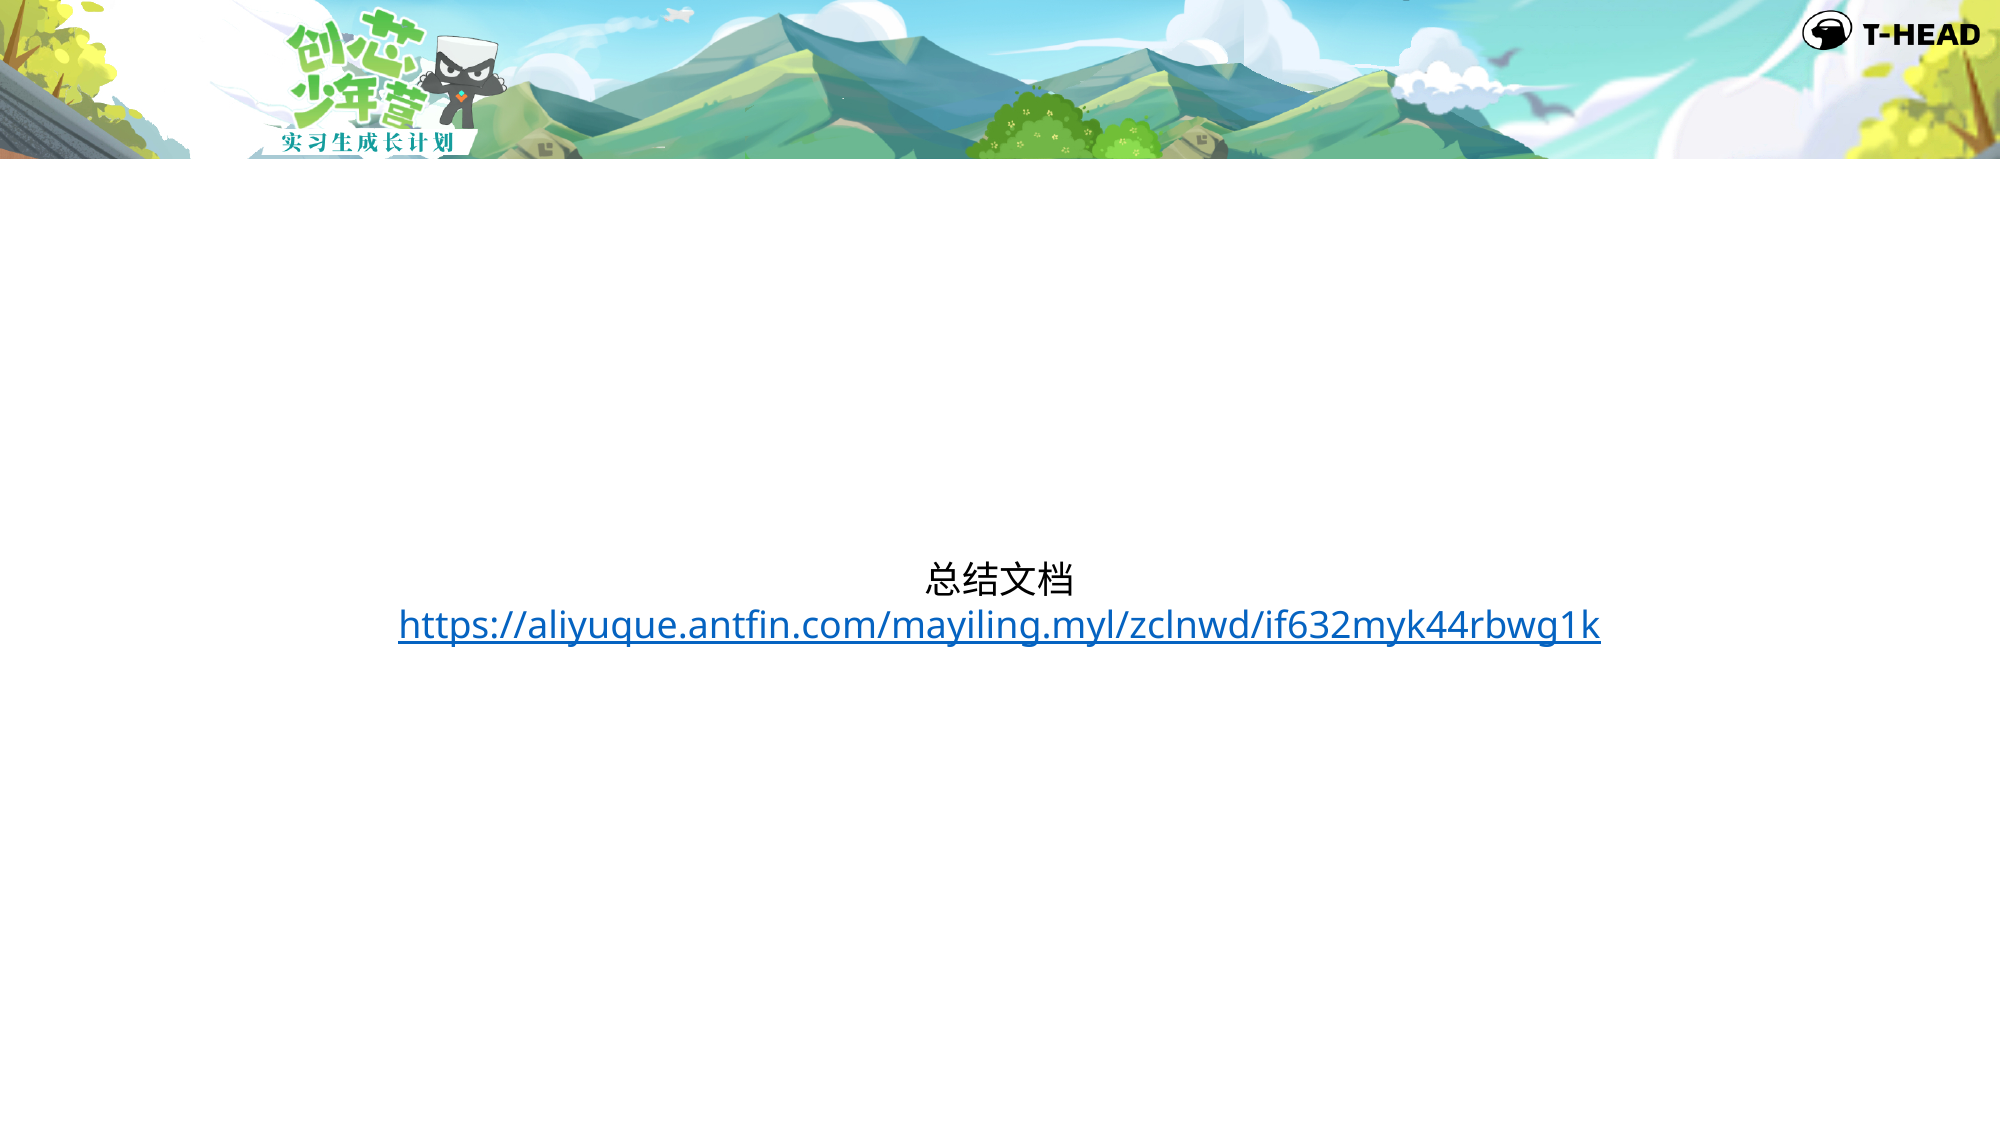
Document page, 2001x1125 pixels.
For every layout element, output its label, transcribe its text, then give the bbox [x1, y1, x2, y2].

text_box 总结文档 https://aliyuque.antfin.com/mayiling.myl/zclnwd/if632myk44rbwg1k [363, 548, 1637, 659]
picture [0, 0, 2000, 159]
